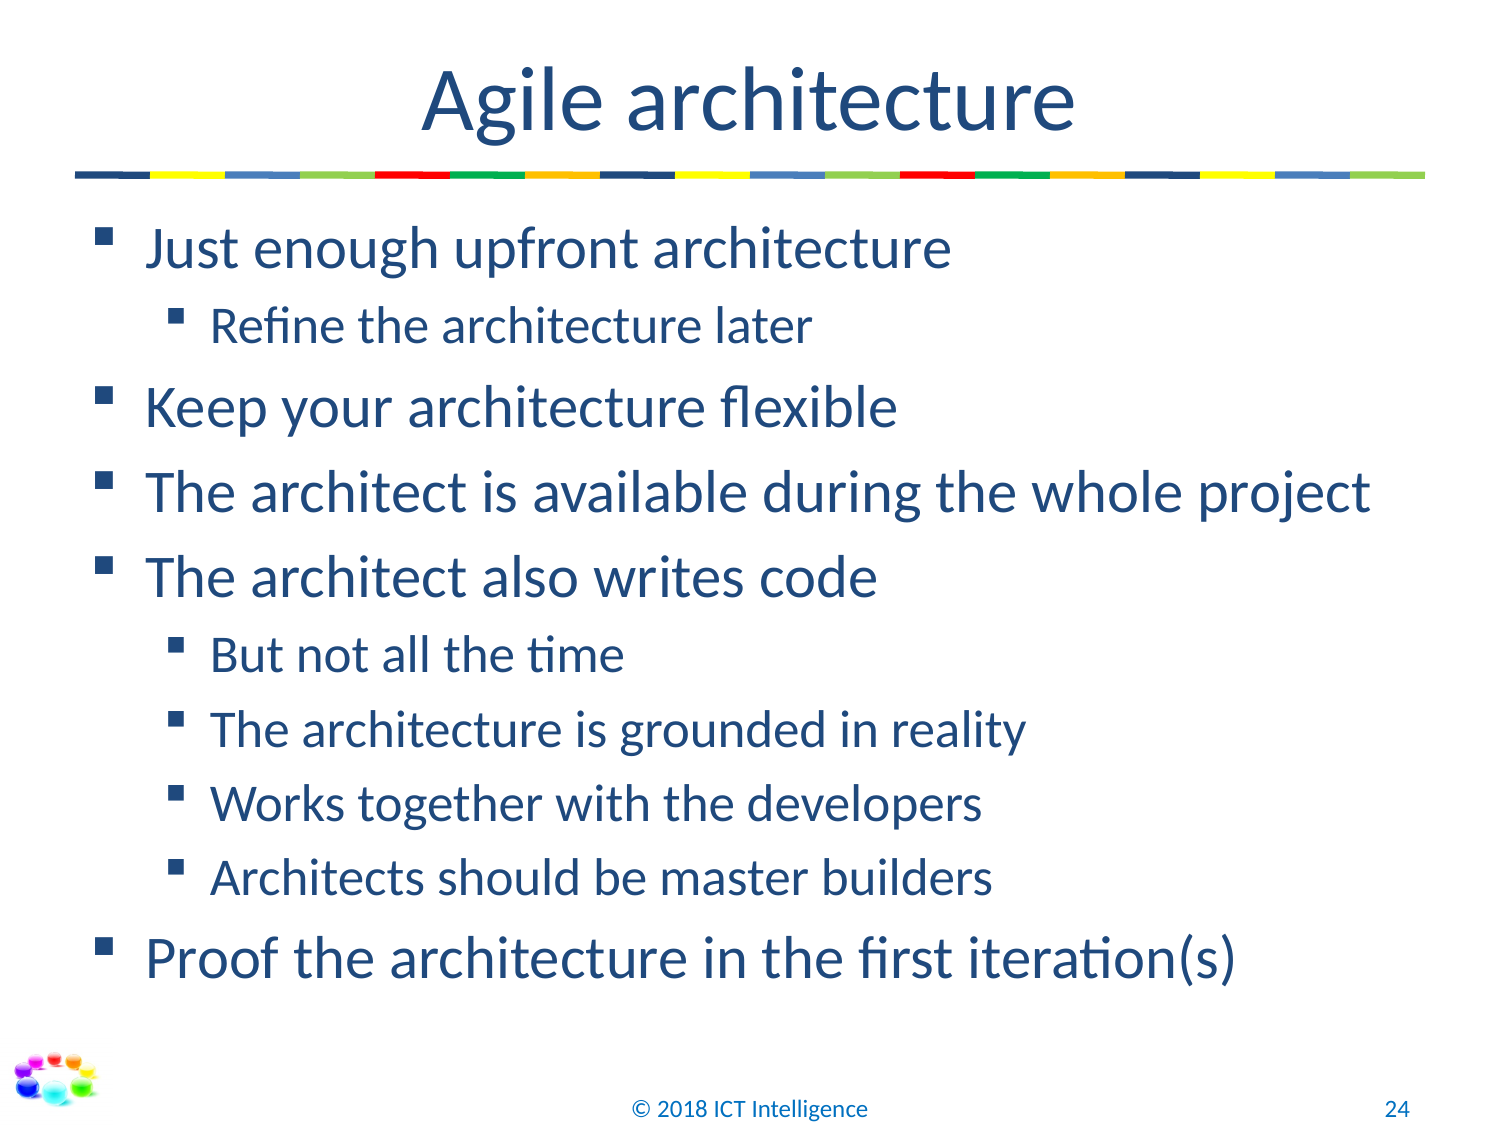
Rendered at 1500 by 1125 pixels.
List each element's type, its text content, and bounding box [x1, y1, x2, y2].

footer © 2018 ICT Intelligence [512, 1077, 988, 1125]
slide_number 24 [1074, 1077, 1425, 1125]
picture [0, 1034, 113, 1125]
title Agile architecture [75, 24, 1425, 163]
list Just enough upfront architecture Refine the architecture later Keep your architecture flexible The architect is available during the whole project The architect also writes code But not all the time The architecture is grounded in reality Works together with the developers Architects should be master builders Proof the architecture in the first iteration(s) [75, 200, 1425, 1005]
